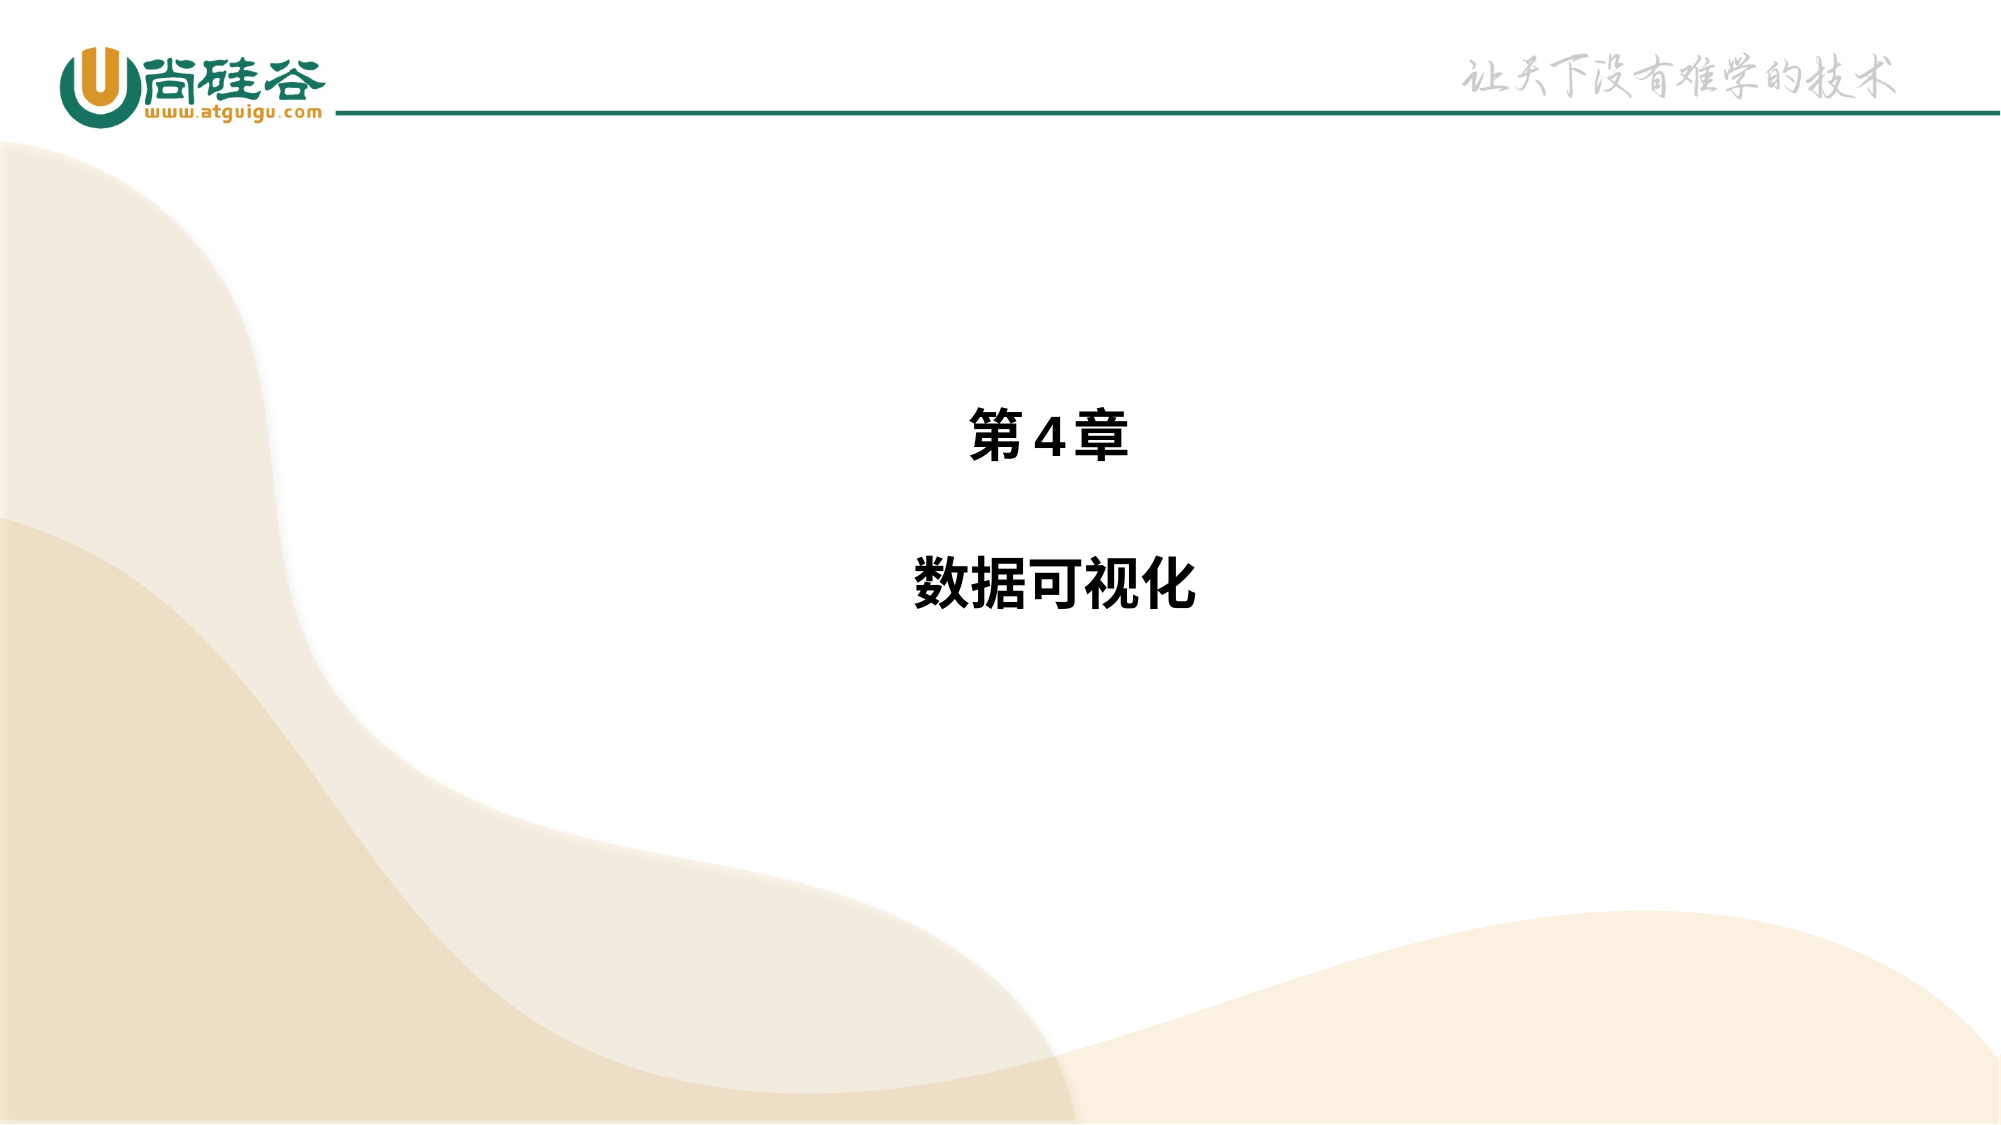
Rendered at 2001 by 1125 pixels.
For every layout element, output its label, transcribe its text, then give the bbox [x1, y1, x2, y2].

title 第4章 数据可视化 [478, 390, 1633, 629]
picture [0, 0, 2001, 1125]
